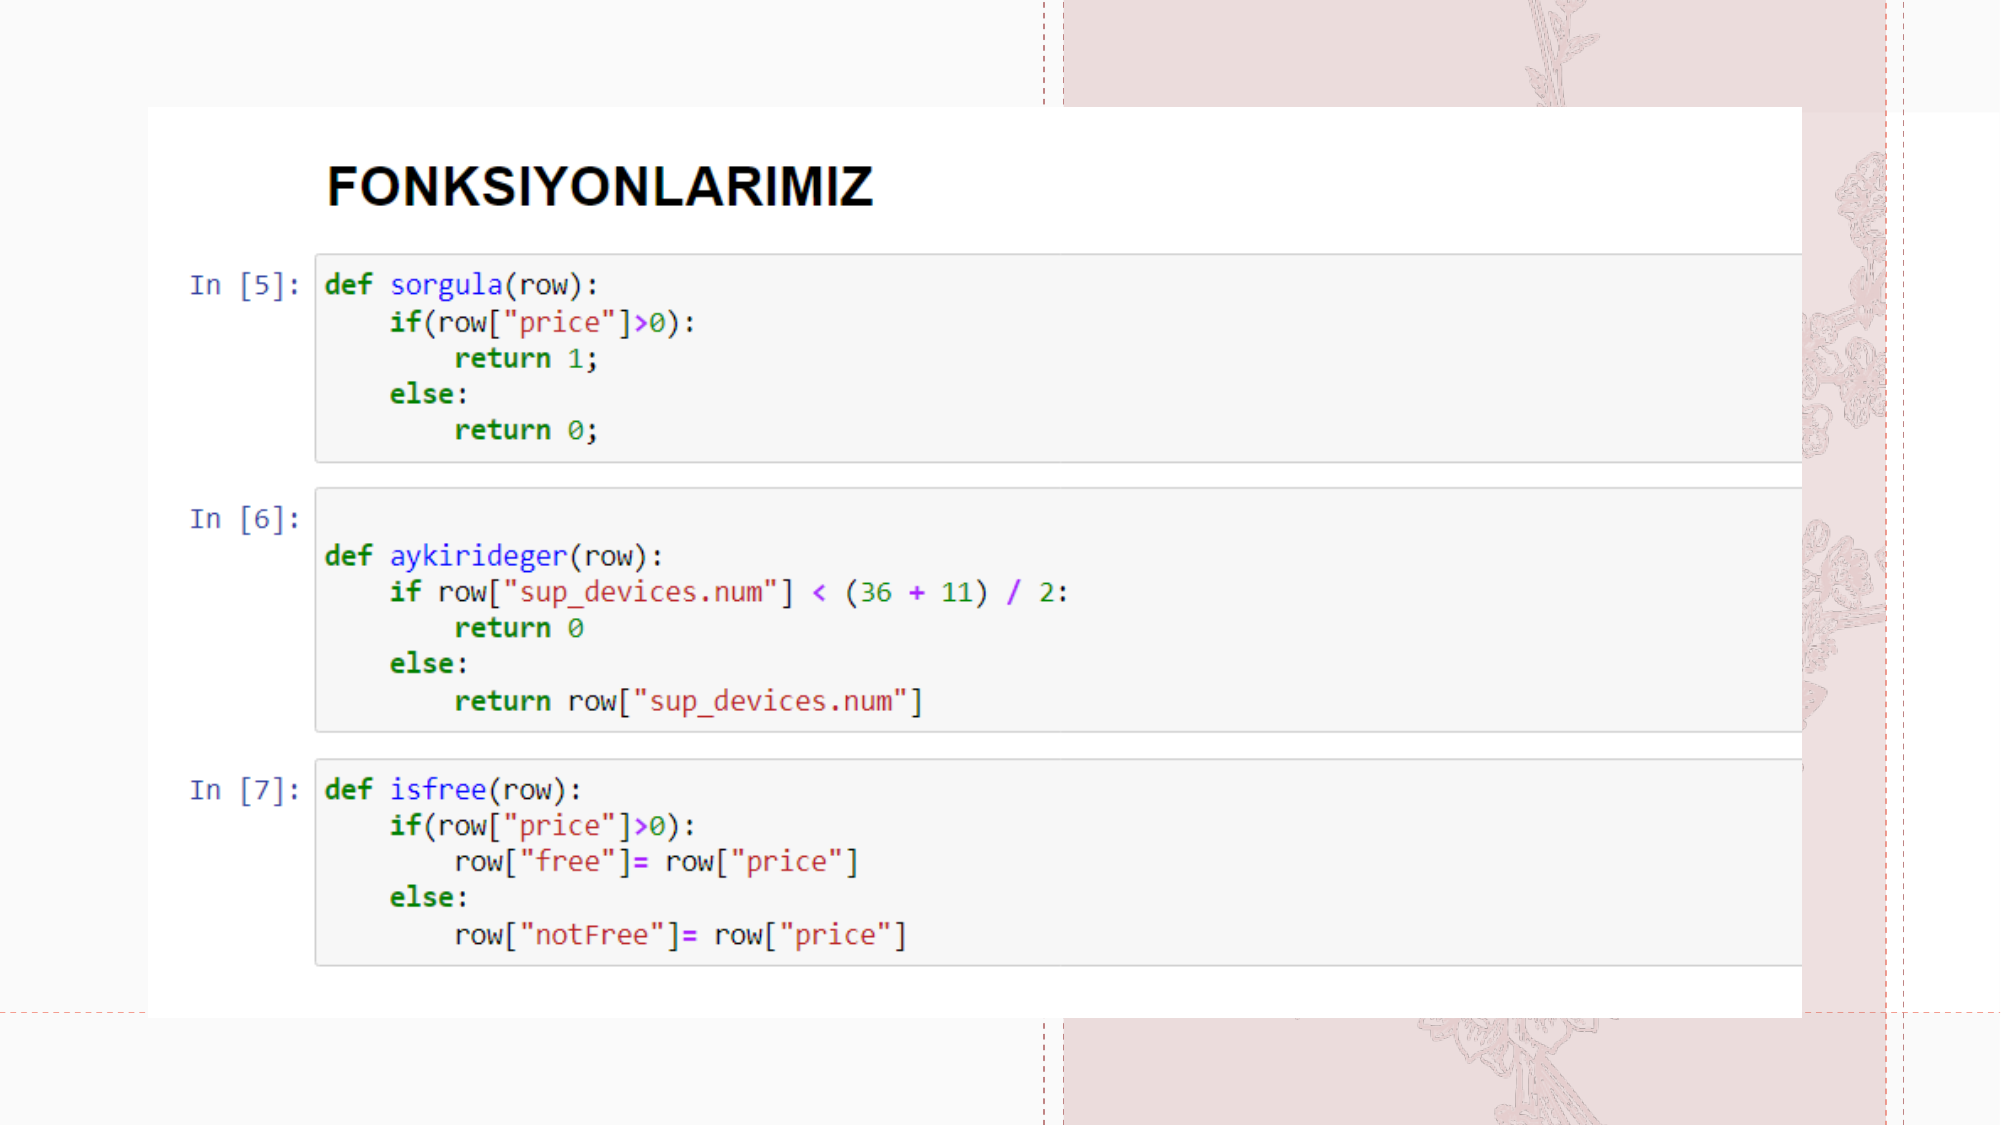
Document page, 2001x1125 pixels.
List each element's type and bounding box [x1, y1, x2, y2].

picture [148, 0, 1886, 1125]
